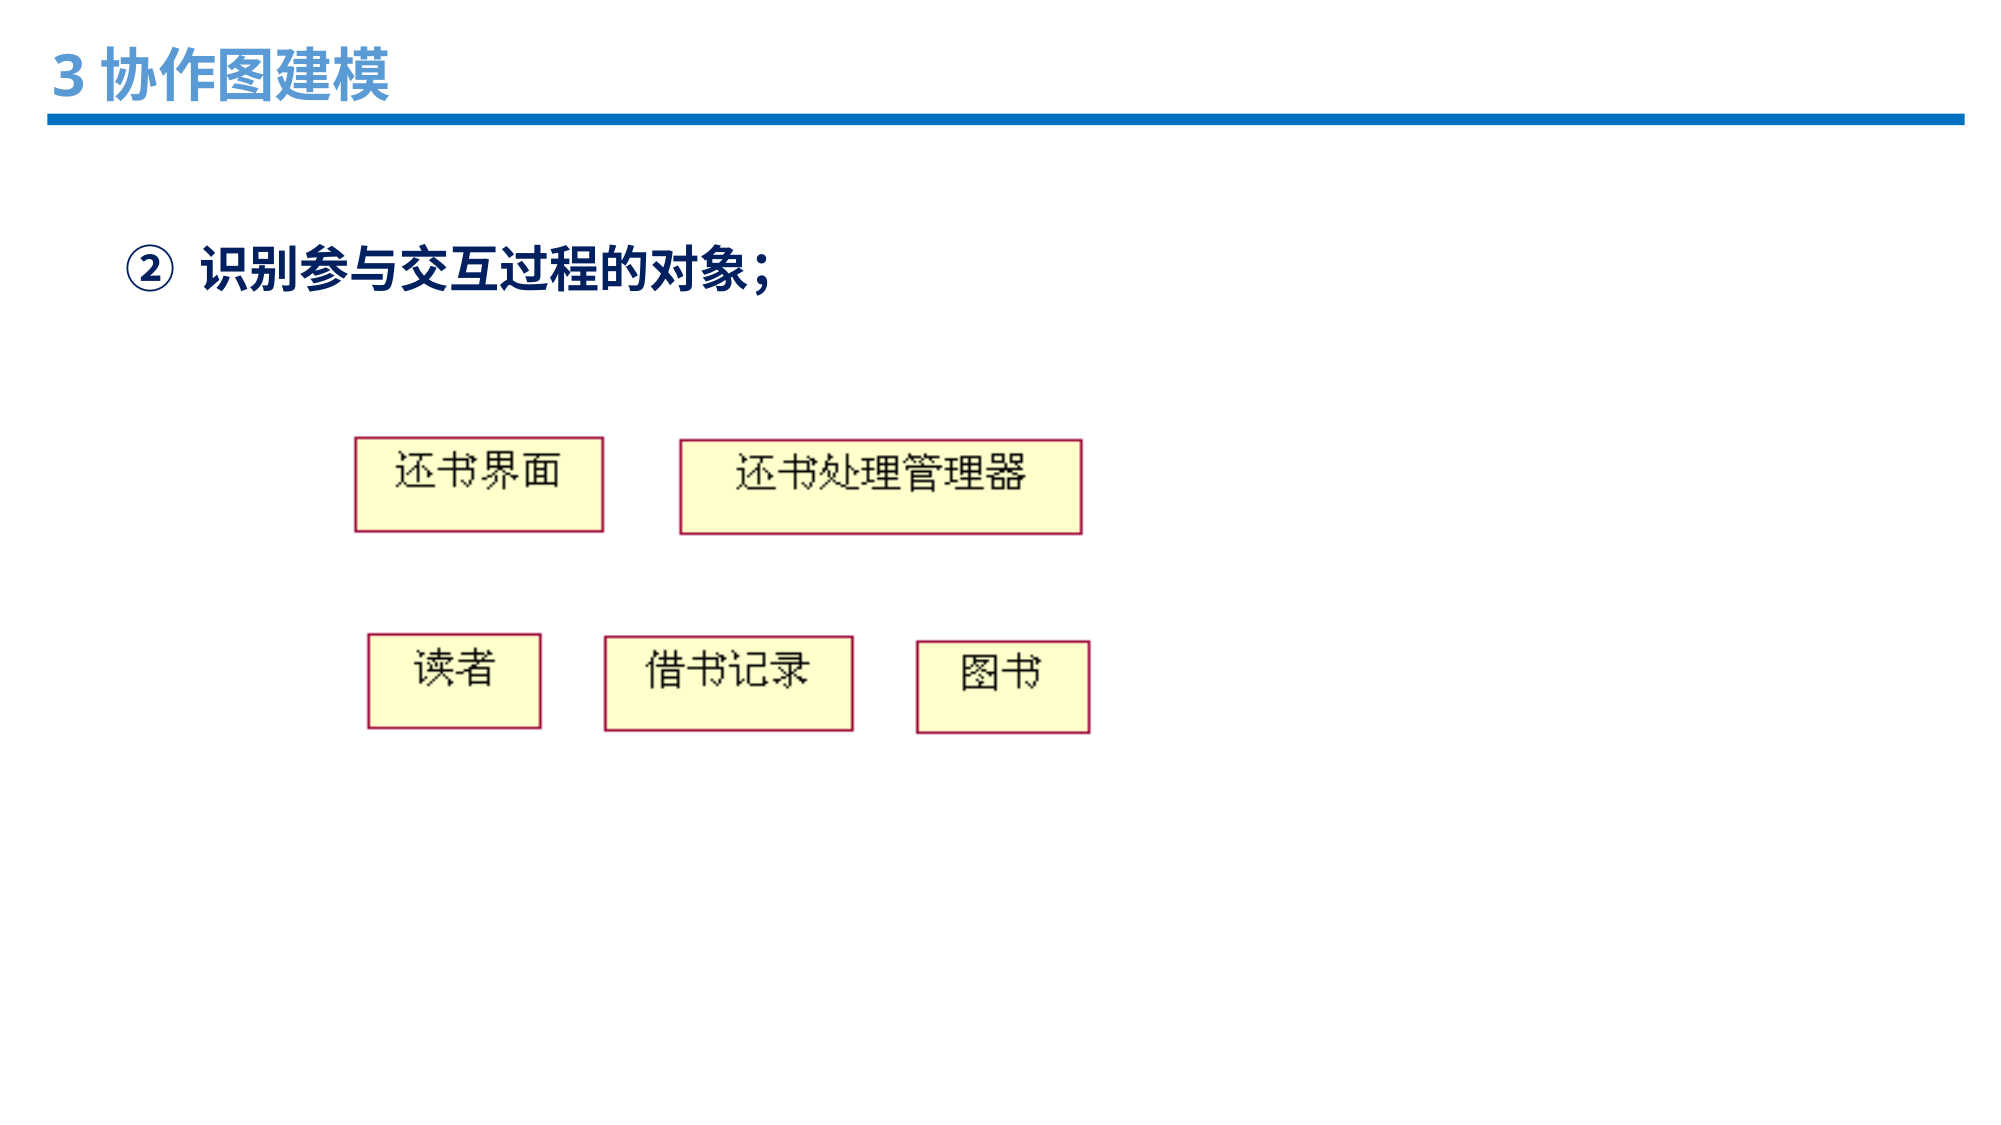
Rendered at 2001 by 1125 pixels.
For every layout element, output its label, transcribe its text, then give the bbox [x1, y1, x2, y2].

picture [311, 387, 1151, 774]
text_box ② 识别参与交互过程的对象； [111, 206, 1411, 797]
text_box 3协作图建模 [37, 30, 406, 116]
text_box [87, 182, 1458, 387]
